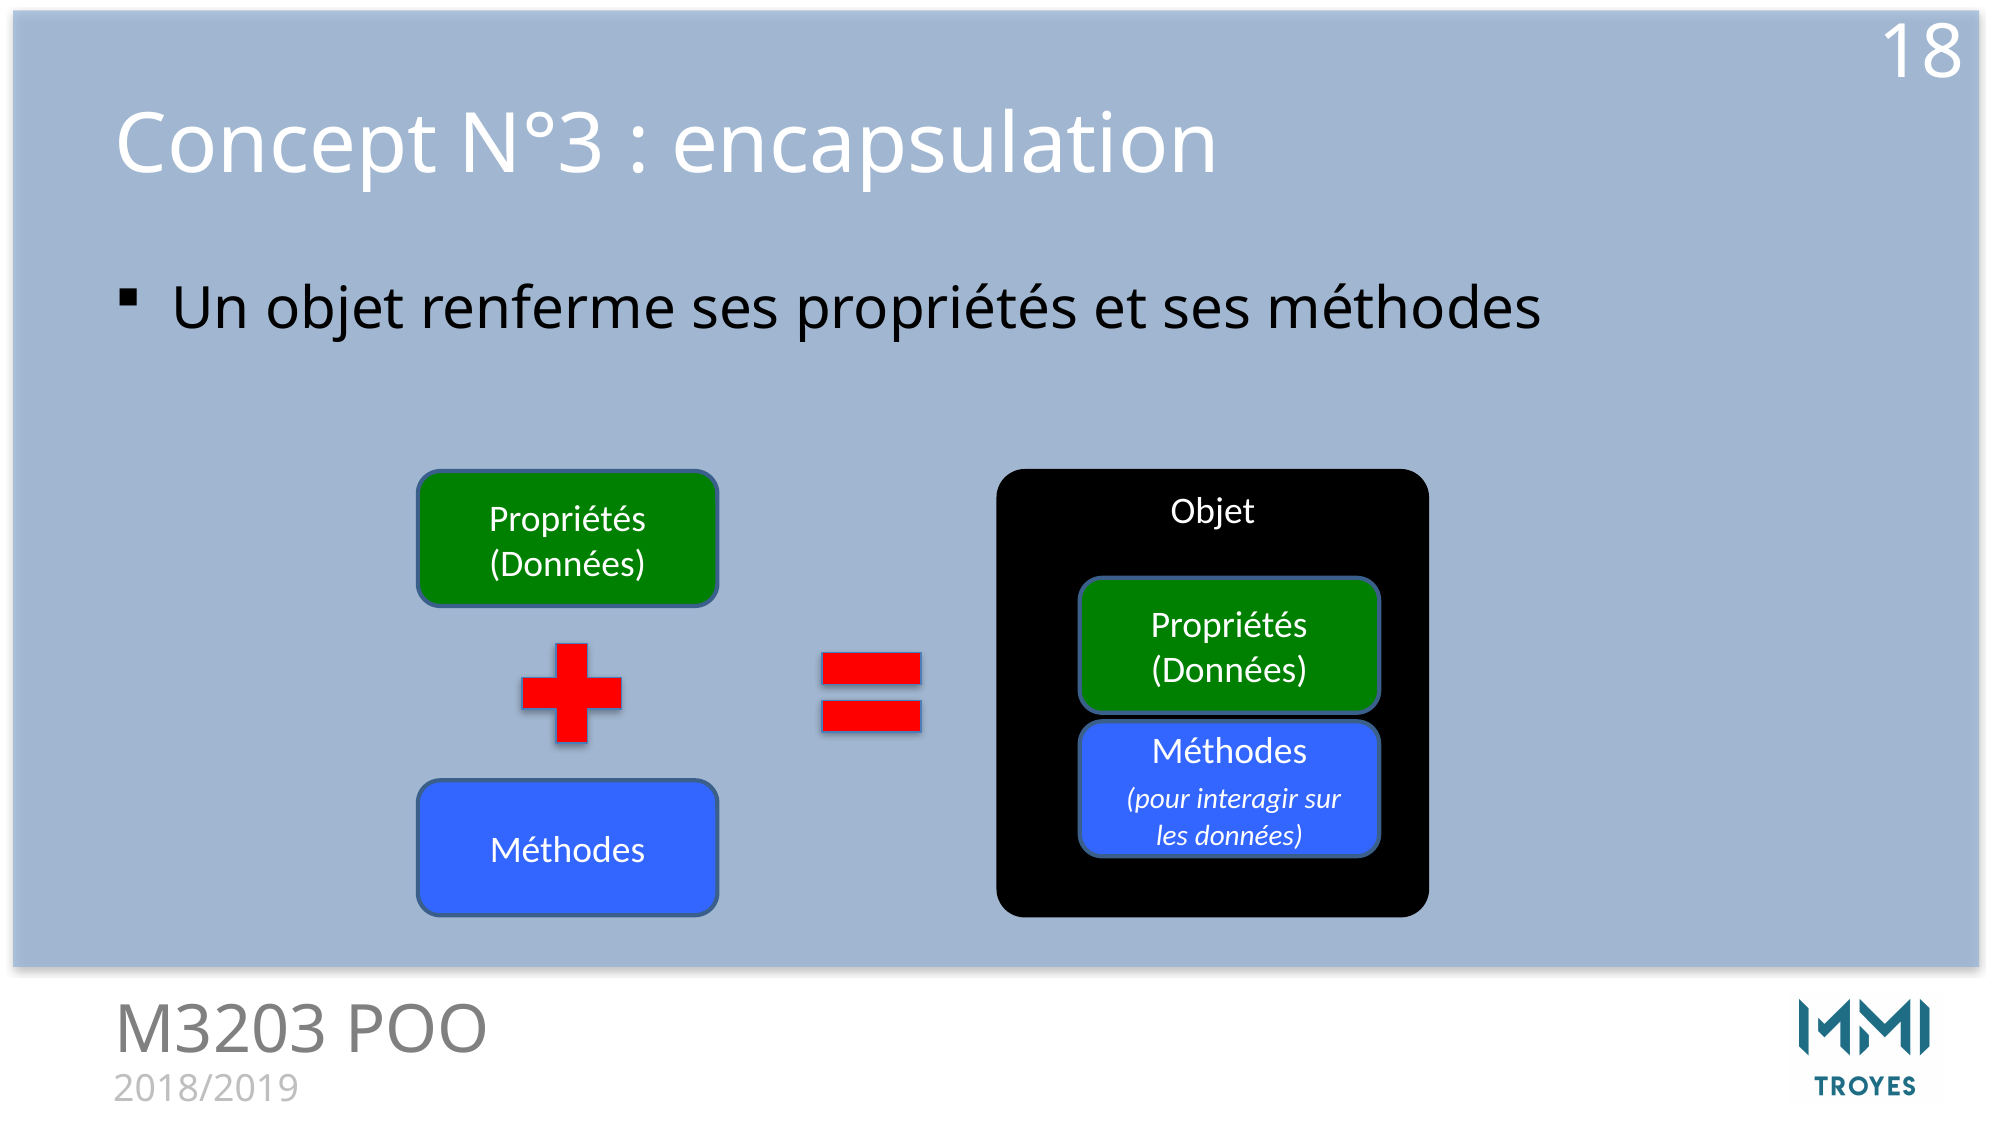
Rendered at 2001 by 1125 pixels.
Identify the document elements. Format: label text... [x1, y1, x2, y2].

text_box Propriétés (Données) [415, 468, 720, 609]
picture [1790, 992, 1944, 1105]
title Concept N°3 : encapsulation [99, 45, 1900, 233]
text_box Méthodes [415, 778, 720, 918]
text_box Méthodes (pour interagir sur les données) [1077, 719, 1382, 859]
text_box [821, 652, 922, 685]
text_box [521, 643, 622, 744]
text_box [821, 700, 922, 733]
list Un objet renferme ses propriétés et ses méthodes [99, 262, 1900, 948]
text_box Propriétés (Données) [1077, 575, 1382, 715]
slide_number 18 [1725, 10, 1980, 97]
text_box Objet [996, 468, 1430, 918]
